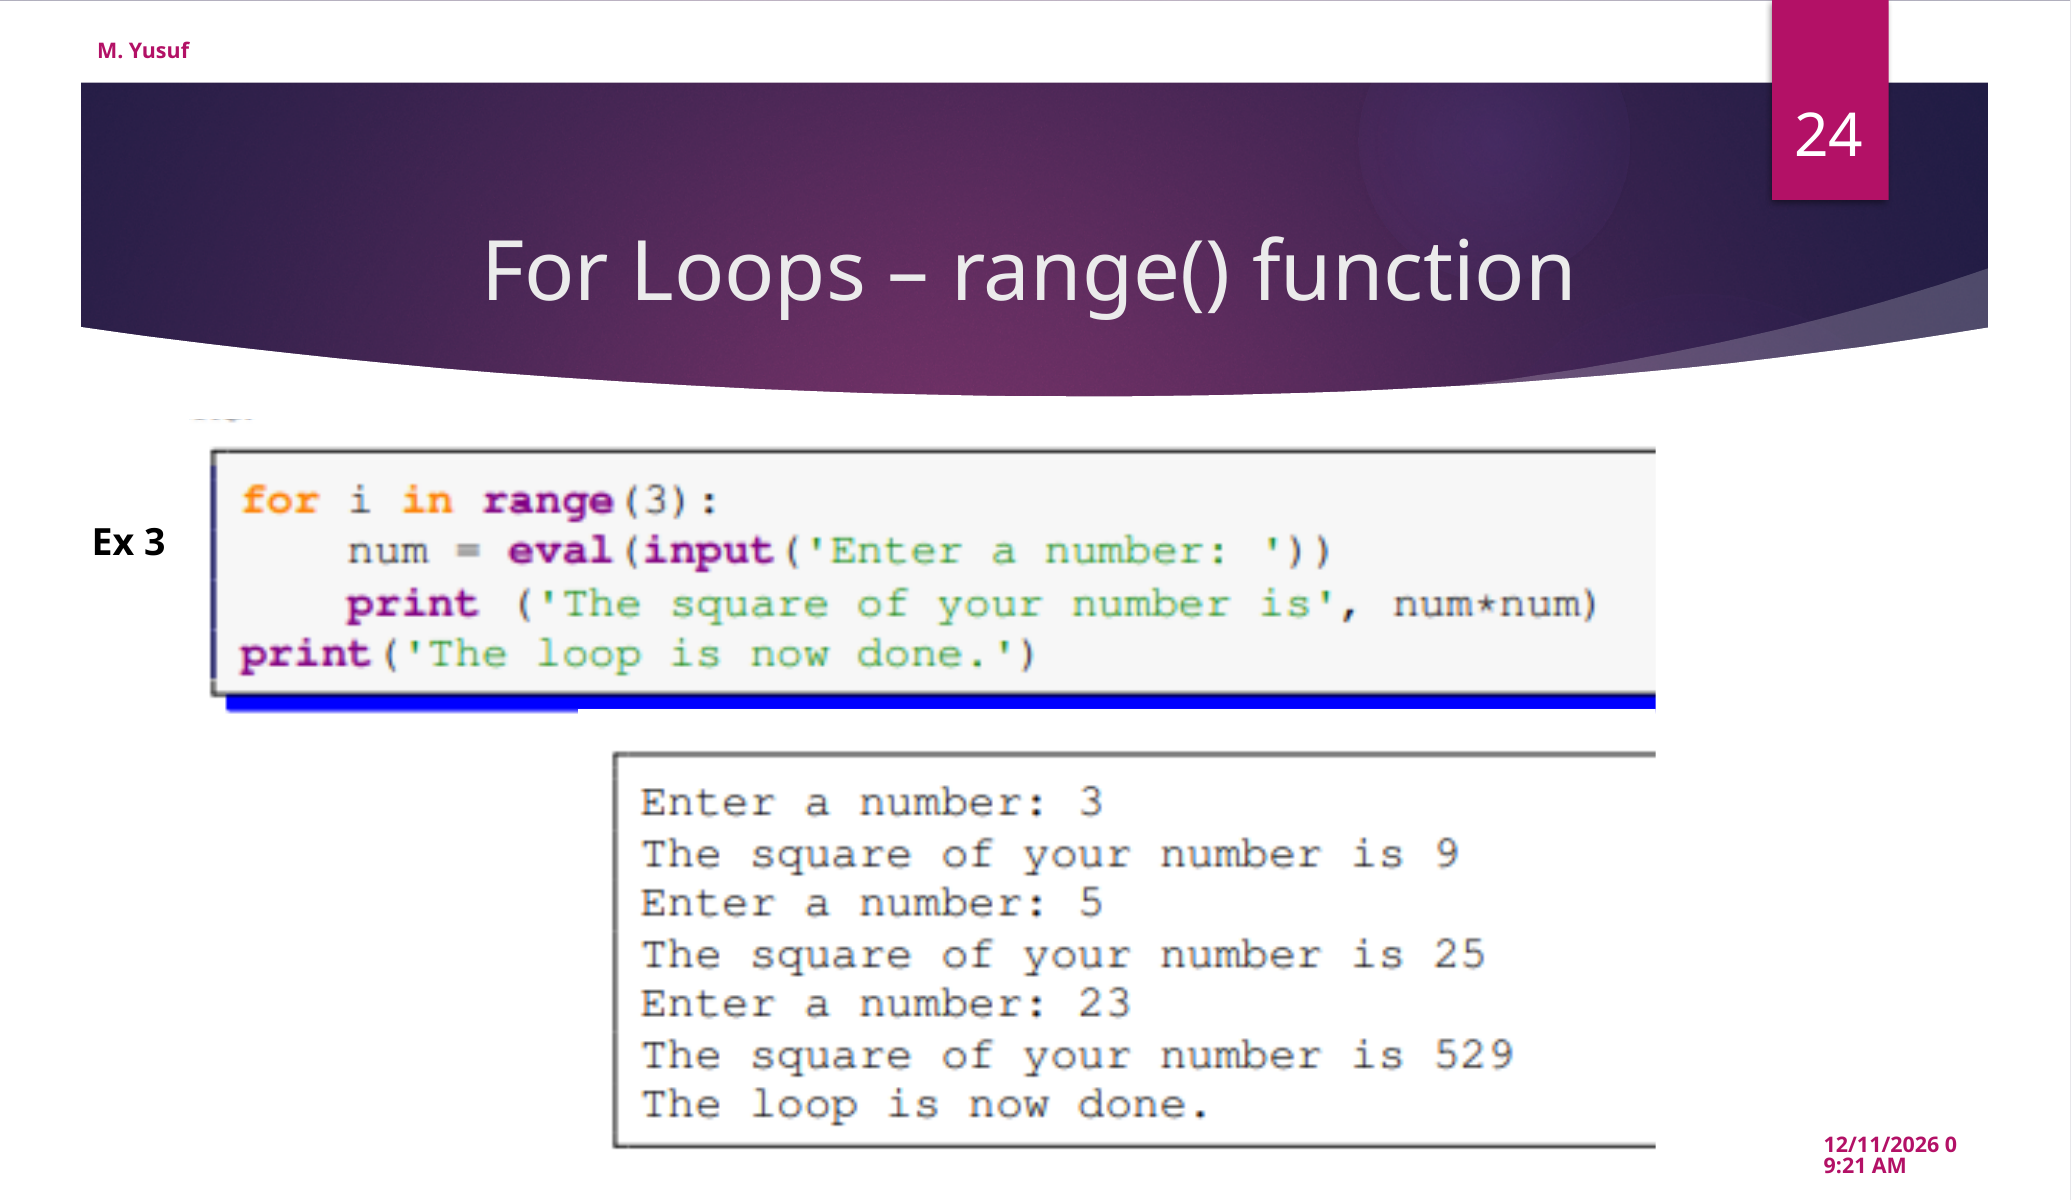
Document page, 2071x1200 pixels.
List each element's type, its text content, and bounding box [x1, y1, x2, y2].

picture [189, 419, 1656, 1165]
title For Loops – range() function [0, 205, 2065, 329]
footer M. Yusuf [82, 23, 738, 77]
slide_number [1808, 1118, 1977, 1172]
slide_number 24 [1757, 51, 1900, 187]
text_box Ex 3 [76, 510, 183, 571]
